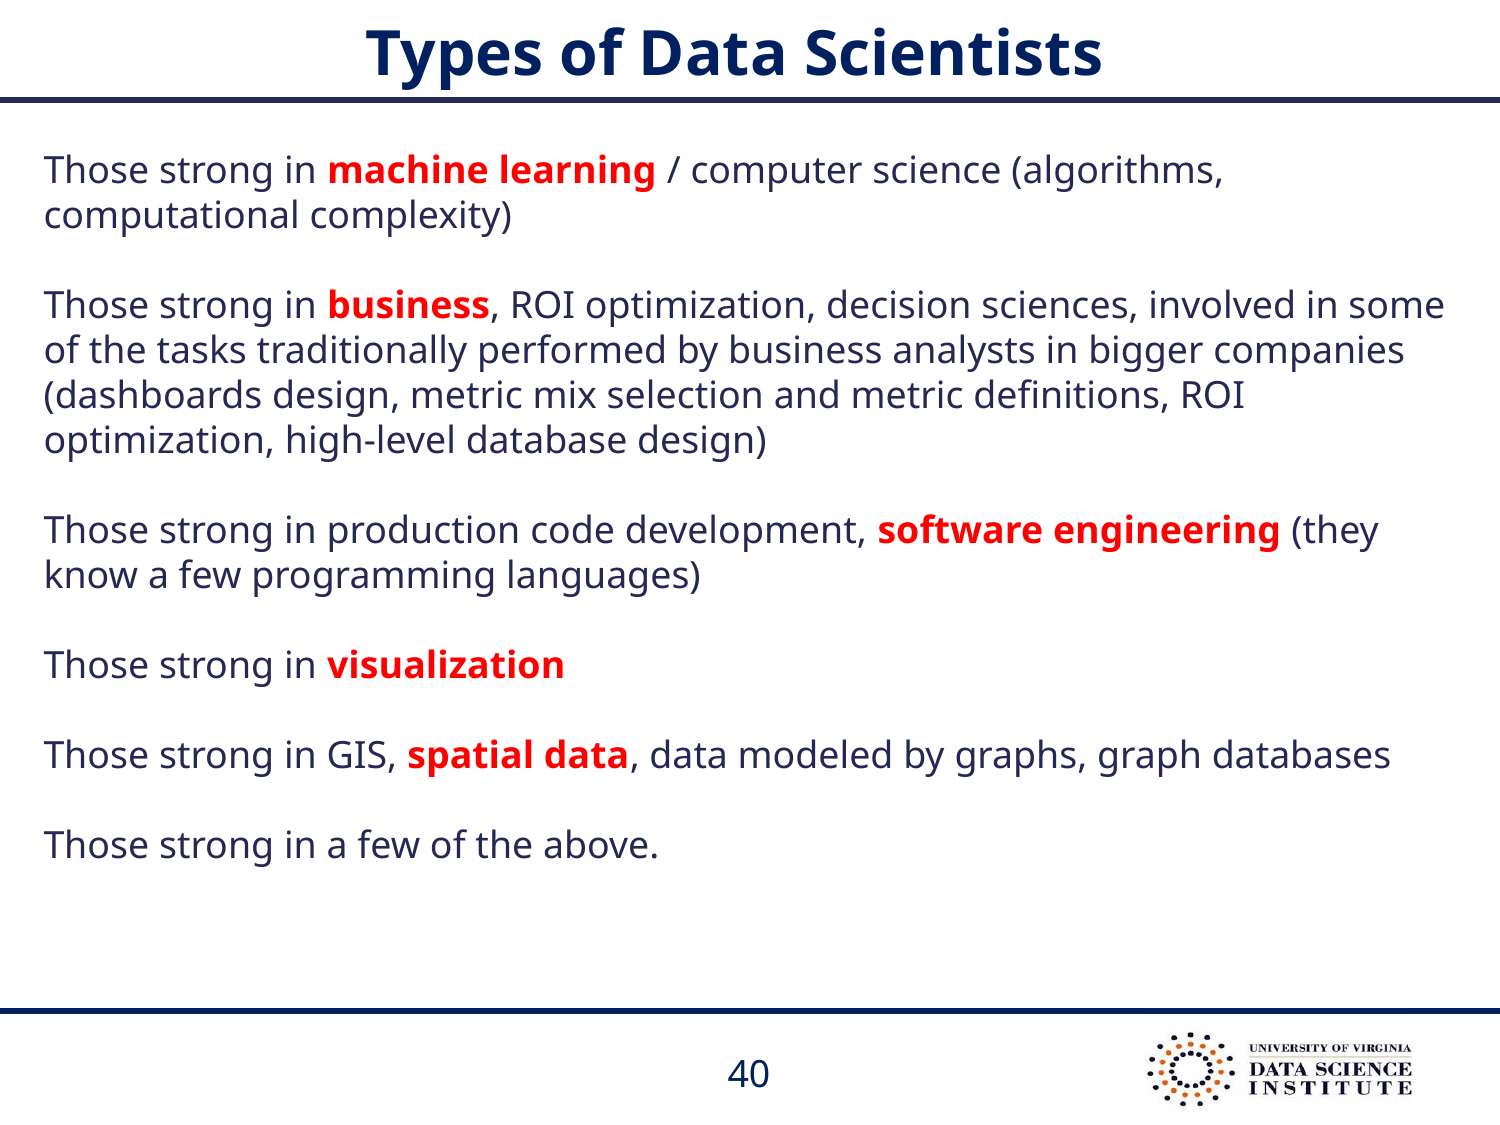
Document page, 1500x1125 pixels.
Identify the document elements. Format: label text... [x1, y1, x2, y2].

text_box Those strong in machine learning / computer science (algorithms, computational complexity) Those strong in business, ROI optimization, decision sciences, involved in some of the tasks traditionally performed by business analysts in bigger companies (dashboards design, metric mix selection and metric definitions, ROI optimization, high-level database design) Those strong in production code development, software engineering (they know a few programming languages) Those strong in visualization Those strong in GIS, spatial data, data modeled by graphs, graph databases Those strong in a few of the above. [28, 139, 1465, 874]
title Types of Data Scientists [106, 5, 1379, 124]
picture [1145, 1014, 1413, 1125]
